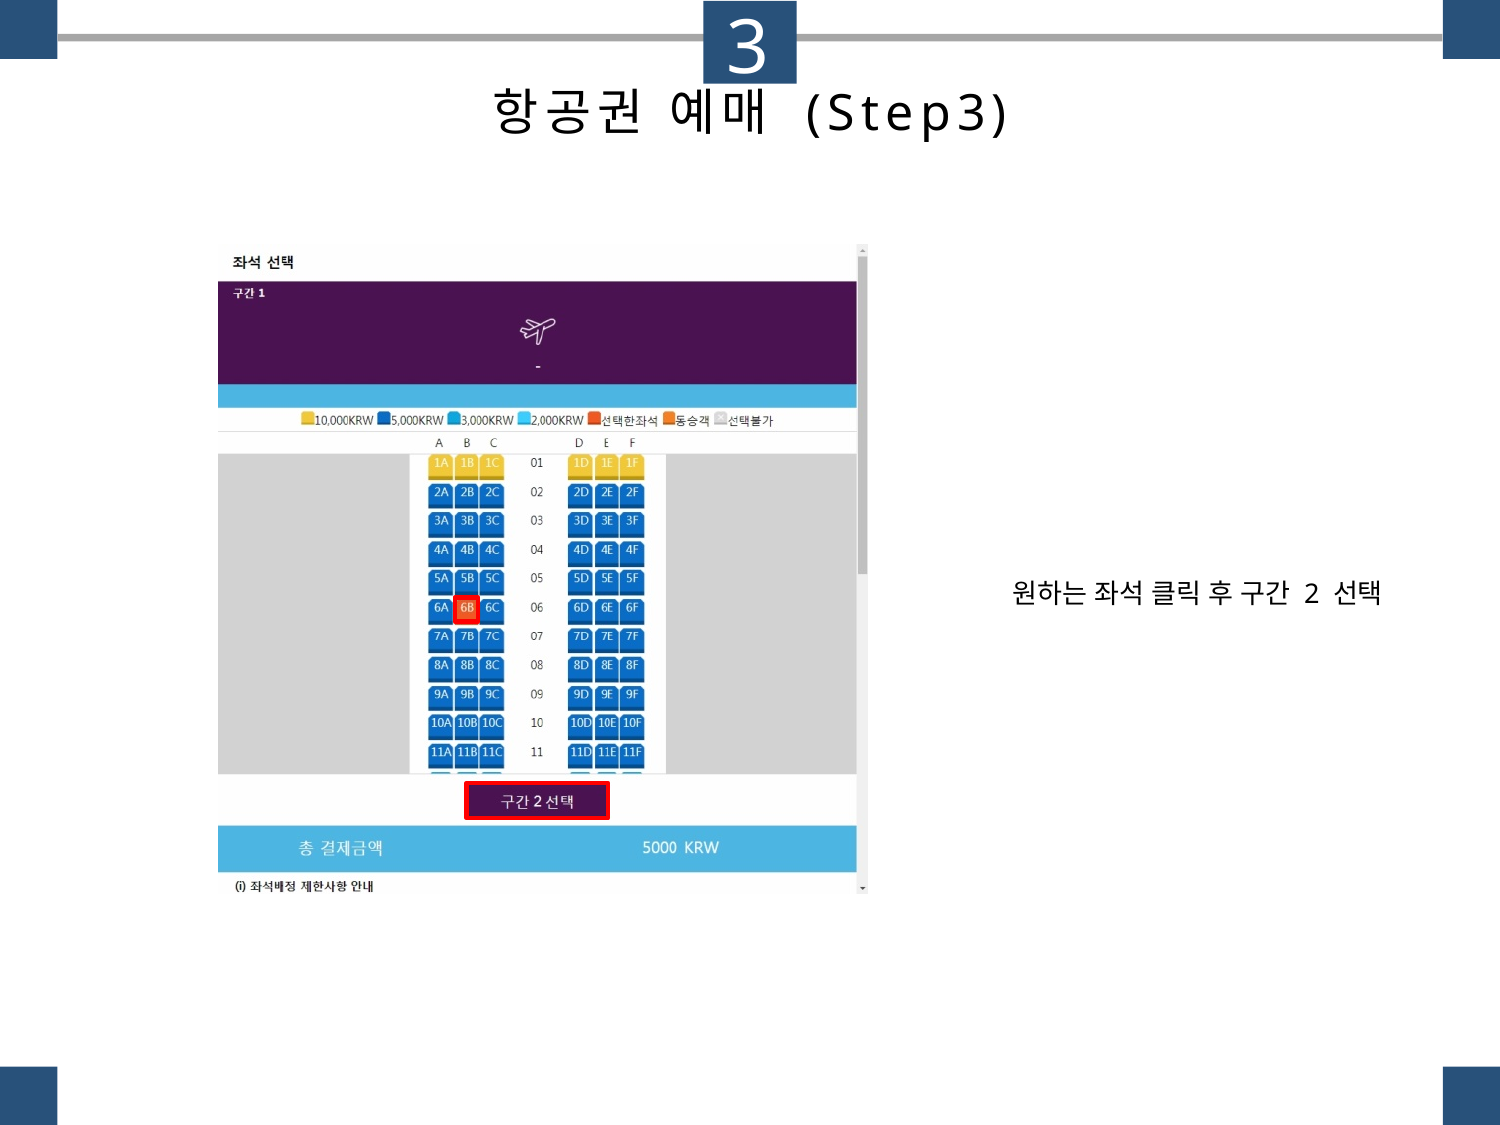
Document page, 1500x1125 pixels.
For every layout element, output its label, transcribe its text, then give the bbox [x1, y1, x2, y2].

text_box [814, 32, 1444, 43]
text_box [55, 32, 683, 43]
text_box 항공권 예매 (Step3) [436, 73, 1063, 148]
text_box 원하는 좌석 클릭 후 구간 2 선택 [997, 568, 1443, 617]
picture [218, 243, 869, 895]
text_box 3 [683, 0, 814, 96]
